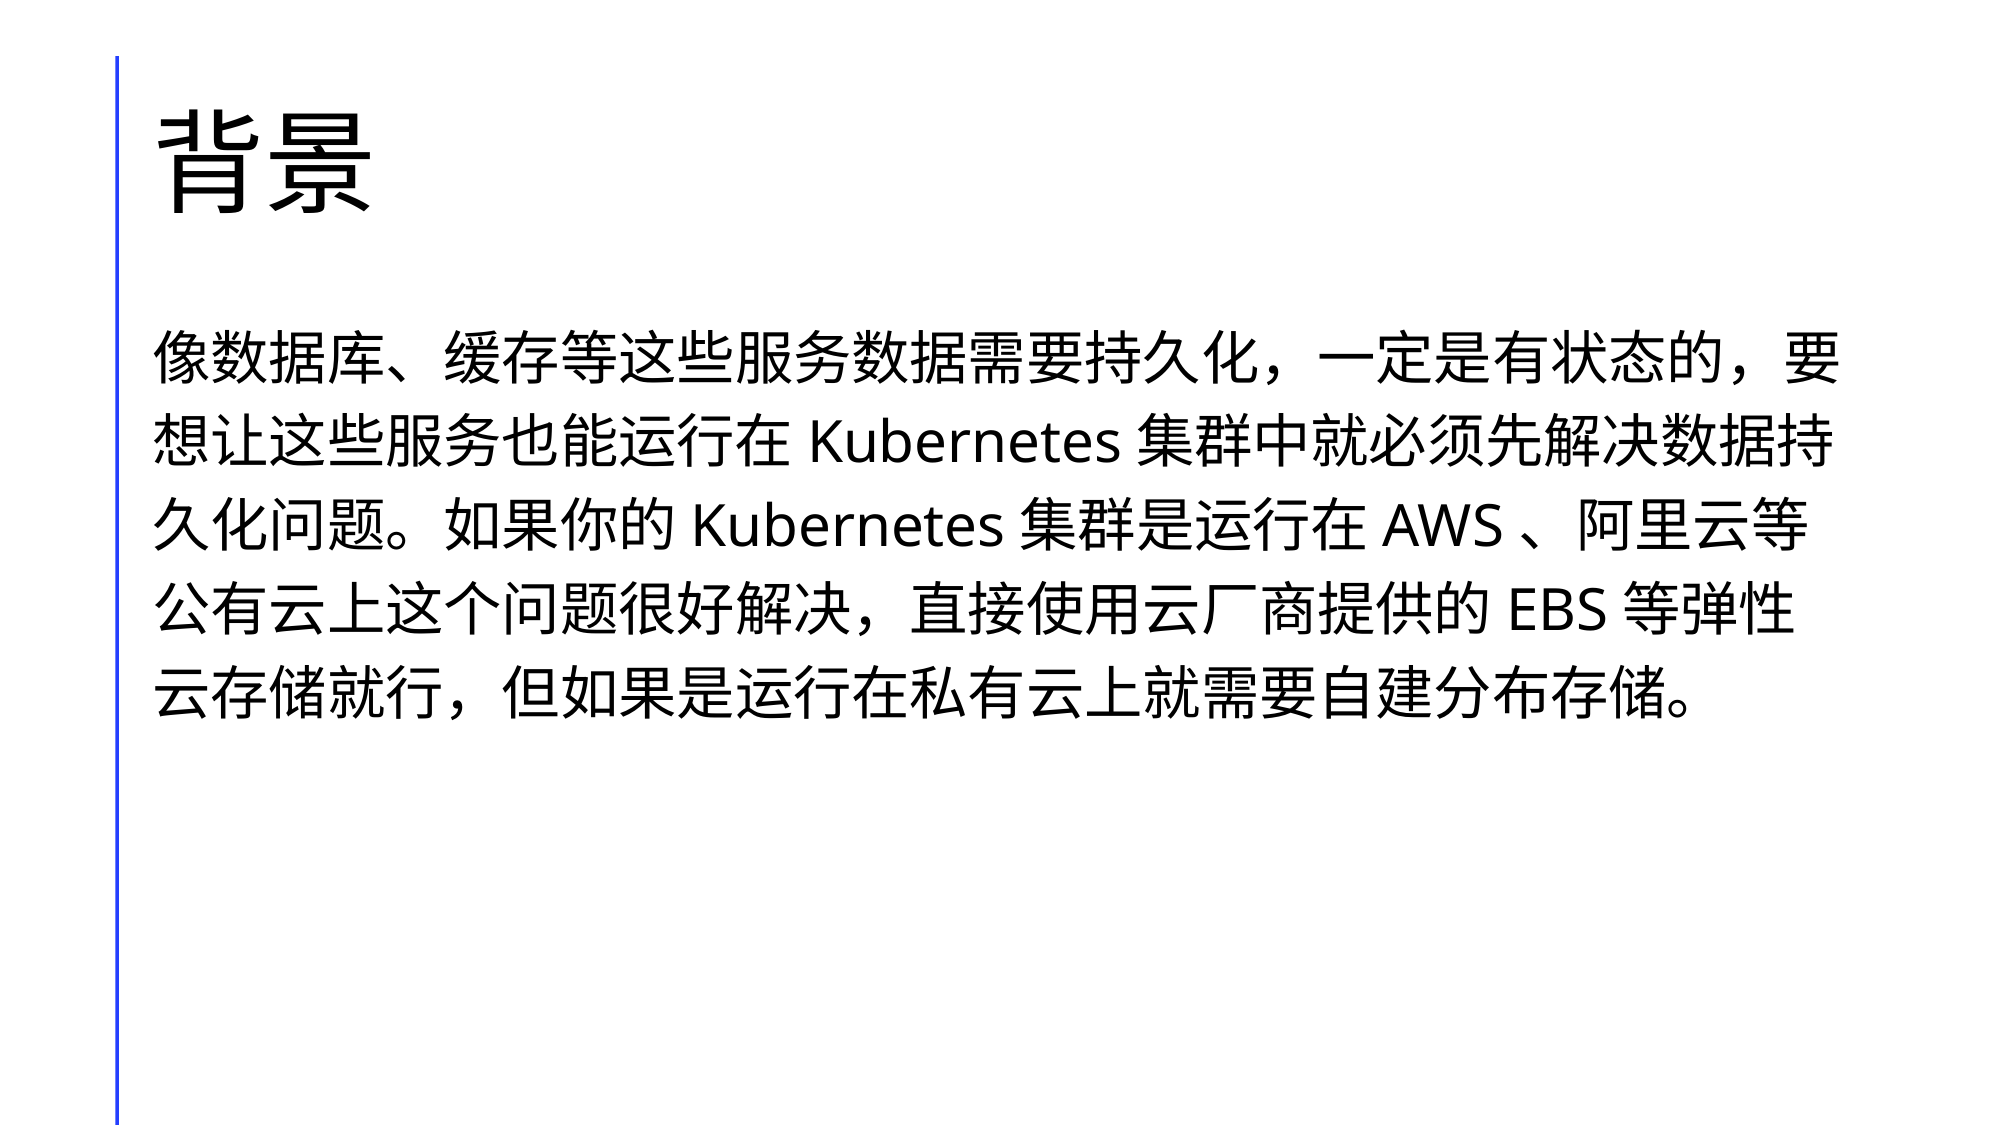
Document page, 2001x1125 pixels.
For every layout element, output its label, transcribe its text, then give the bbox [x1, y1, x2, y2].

list 像数据库、缓存等这些服务数据需要持久化，一定是有状态的，要想让这些服务也能运行在Kubernetes集群中就必须先解决数据持久化问题。如果你的Kubernetes集群是运行在AWS、阿里云等公有云上这个问题很好解决，直接使用云厂商提供的EBS等弹性云存储就行，但如果是运行在私有云上就需要自建分布存储。 [137, 299, 1863, 1014]
title 背景 [137, 59, 1863, 278]
